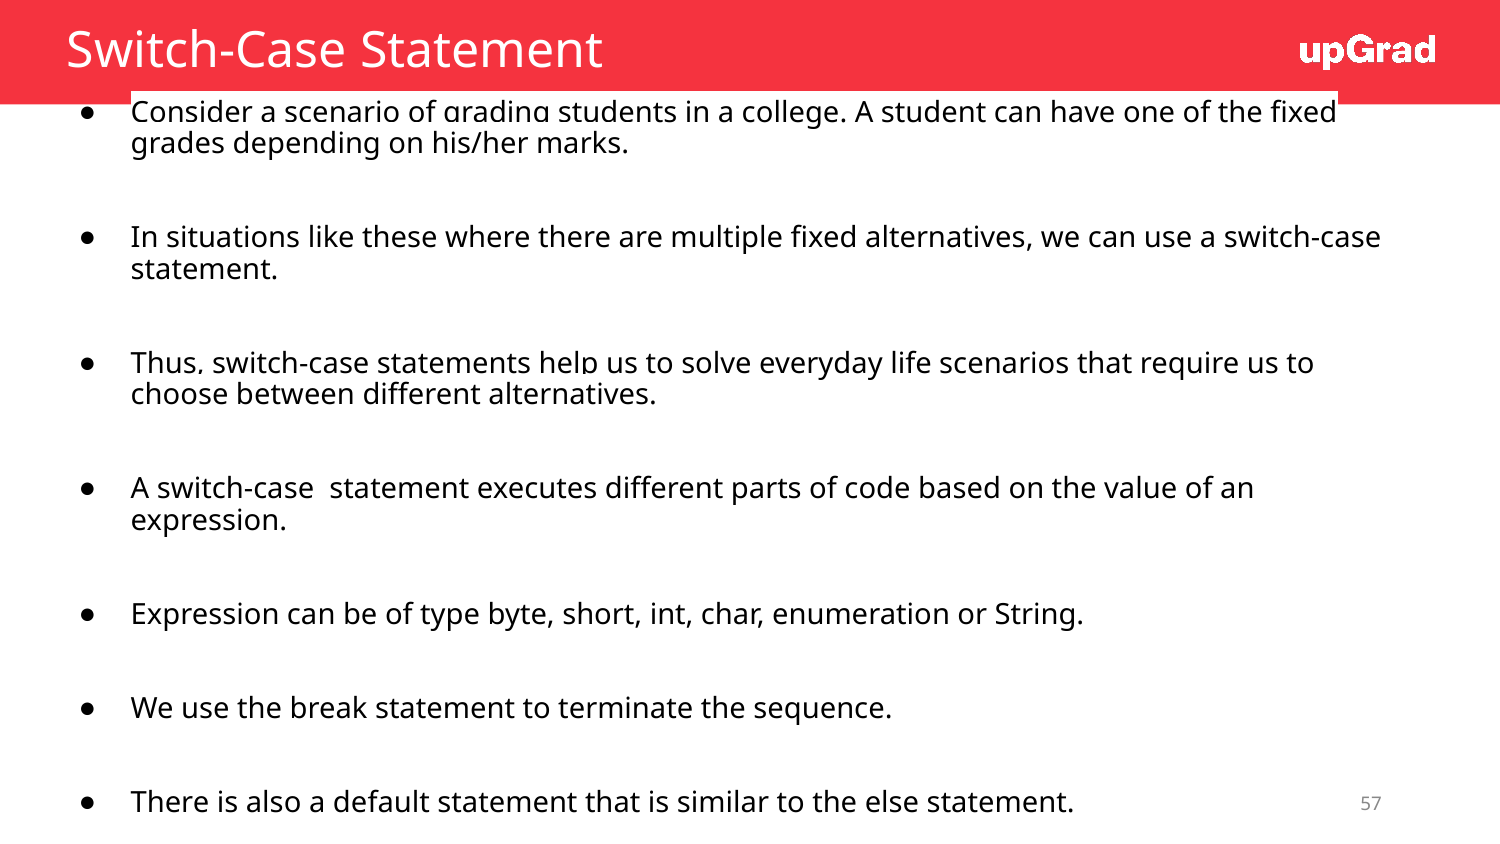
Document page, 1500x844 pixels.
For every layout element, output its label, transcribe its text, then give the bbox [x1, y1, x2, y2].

title Switch-Case Statement [51, 20, 665, 83]
slide_number ‹#› [1059, 782, 1397, 827]
picture [1300, 34, 1435, 70]
list Consider a scenario of grading students in a college. A student can have one of the fixed grades depending on his/her marks. In situations like these where there are multiple fixed alternatives, we can use a switch-case statement. Thus, switch-case statements help us to solve everyday life scenarios that require us to choose between different alternatives. A switch-case statement executes different parts of code based on the value of an expression. Expression can be of type byte, short, int, char, enumeration or String. We use the break statement to terminate the sequence. There is also a default statement that is similar to the else statement. [40, 89, 1424, 737]
